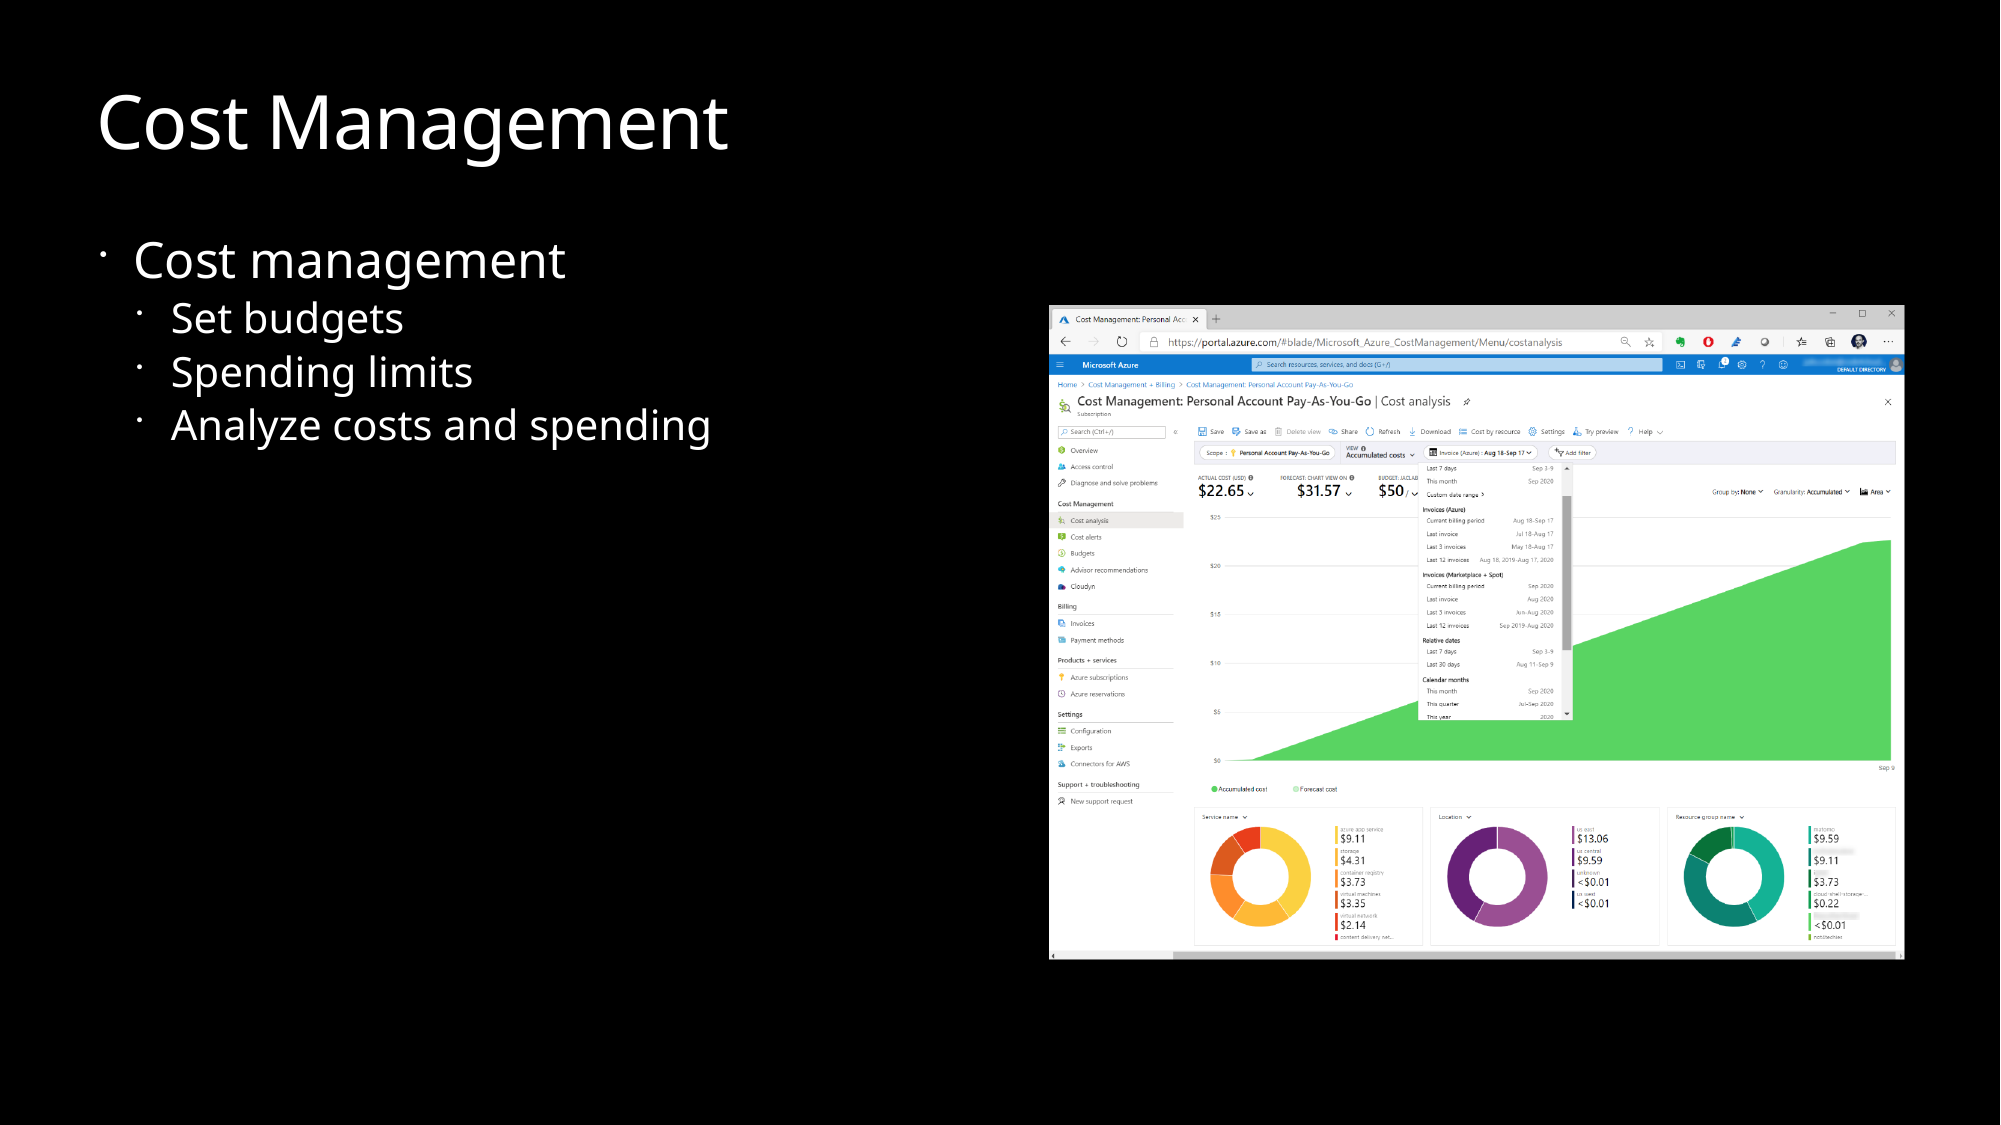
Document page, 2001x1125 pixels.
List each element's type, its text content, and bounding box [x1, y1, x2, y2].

picture [1047, 304, 1905, 960]
list Cost management Set budgets Spending limits Analyze costs and spending [95, 235, 951, 1029]
title Cost Management [96, 75, 1904, 166]
